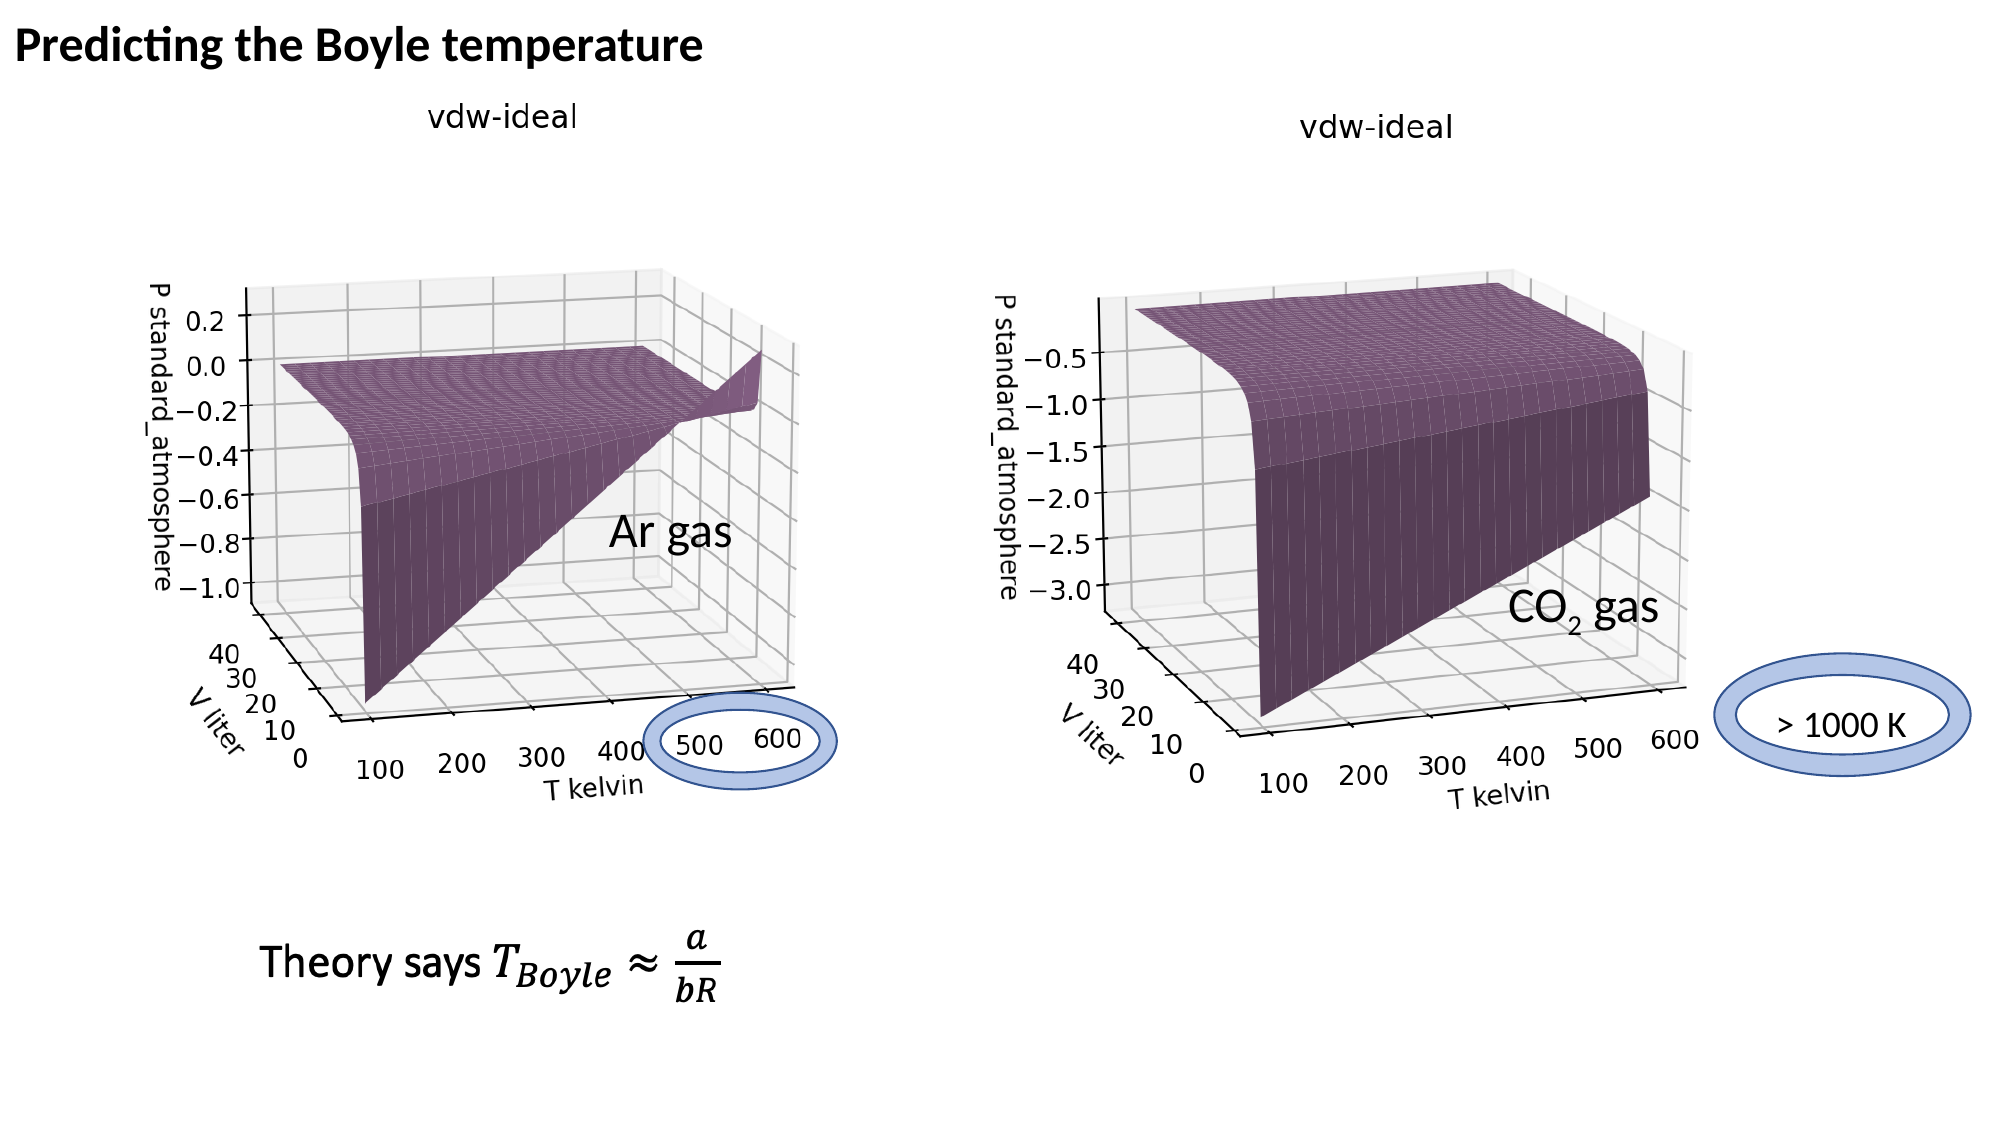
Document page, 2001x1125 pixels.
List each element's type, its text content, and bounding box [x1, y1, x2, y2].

text_box Predicting the Boyle temperature [0, 3, 800, 79]
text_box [86, 85, 1071, 836]
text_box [971, 101, 2000, 814]
picture [230, 916, 1183, 1021]
